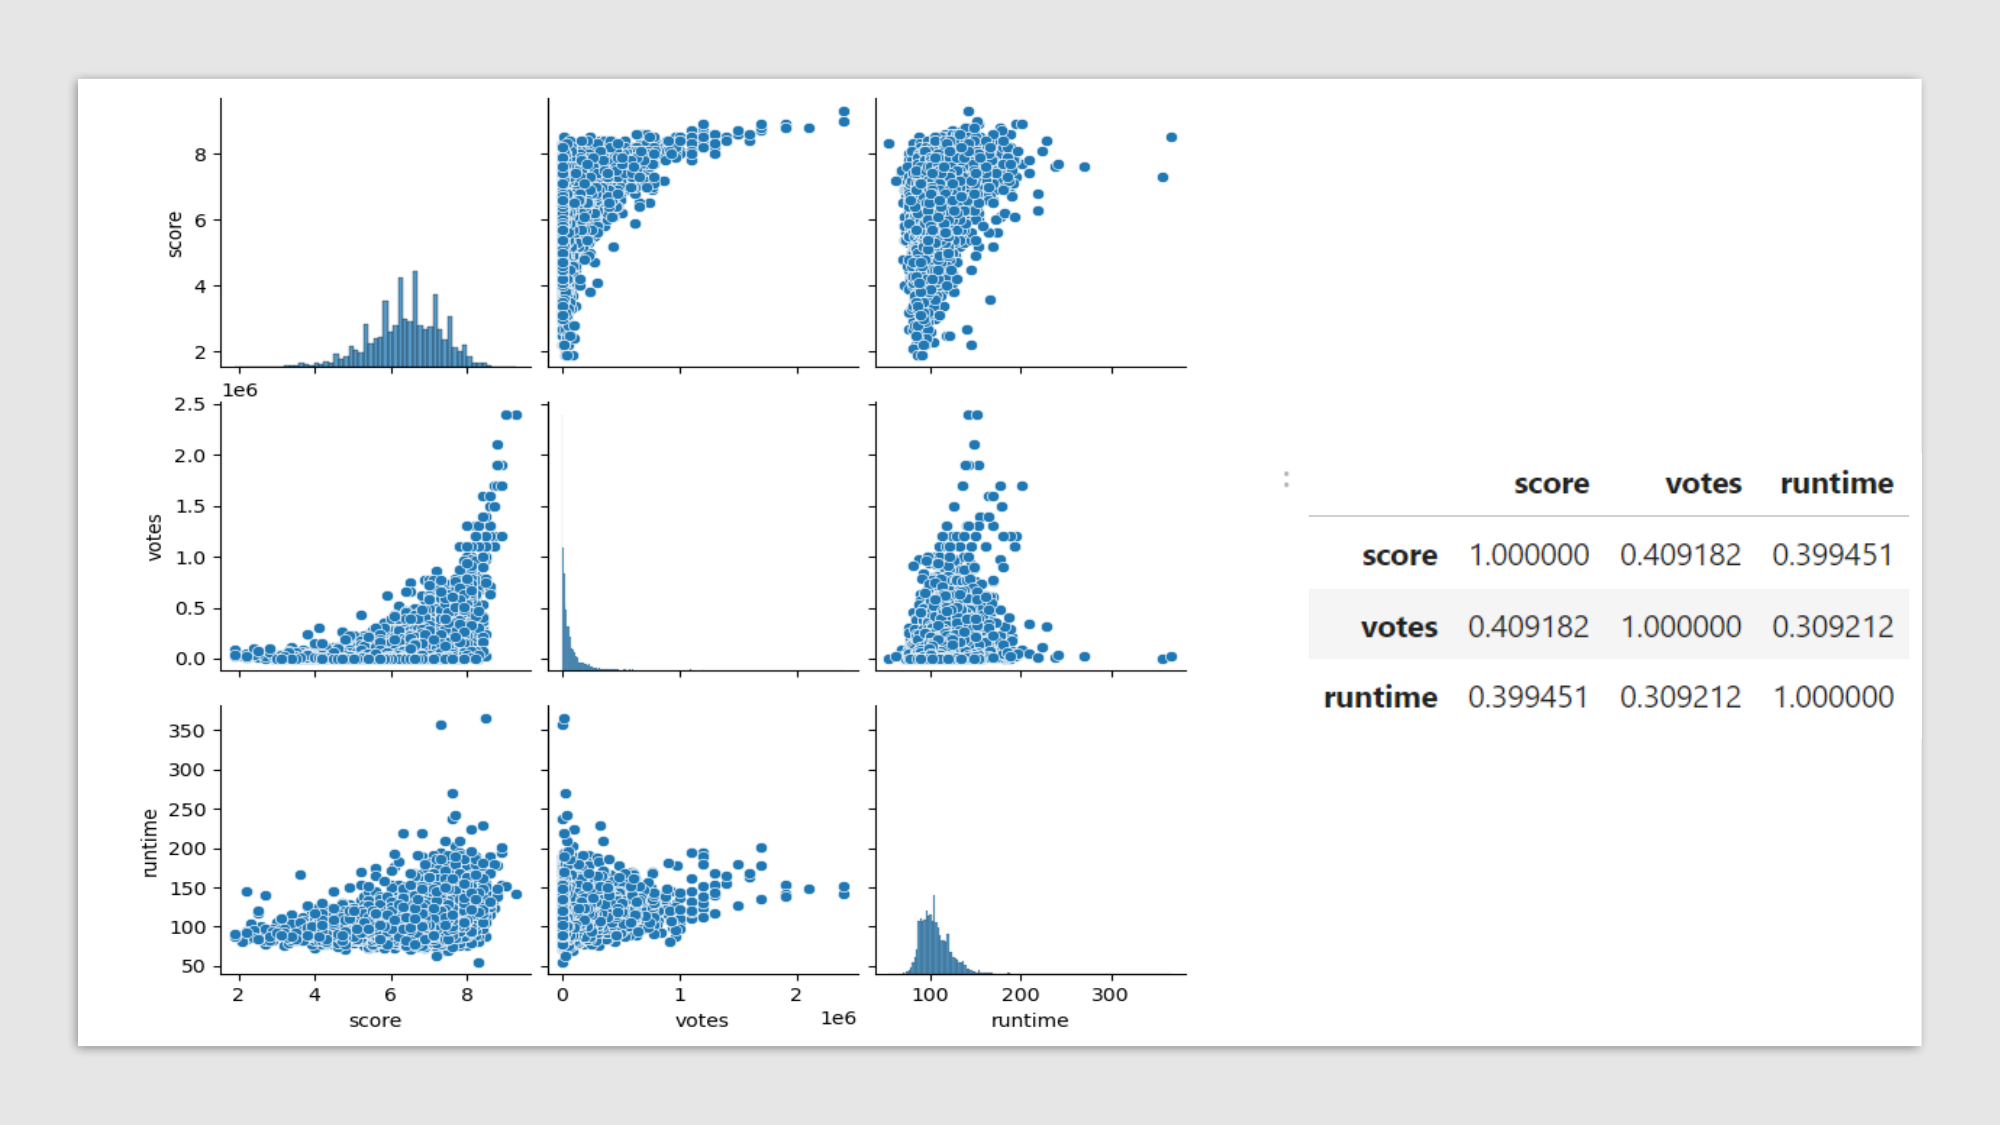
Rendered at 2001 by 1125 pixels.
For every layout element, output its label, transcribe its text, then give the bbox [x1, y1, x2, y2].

text_box [77, 78, 1923, 1047]
slide_number 16 [1412, 1042, 1863, 1103]
picture [1284, 453, 1922, 739]
text_box [0, 0, 2000, 1125]
picture [119, 93, 1206, 1031]
